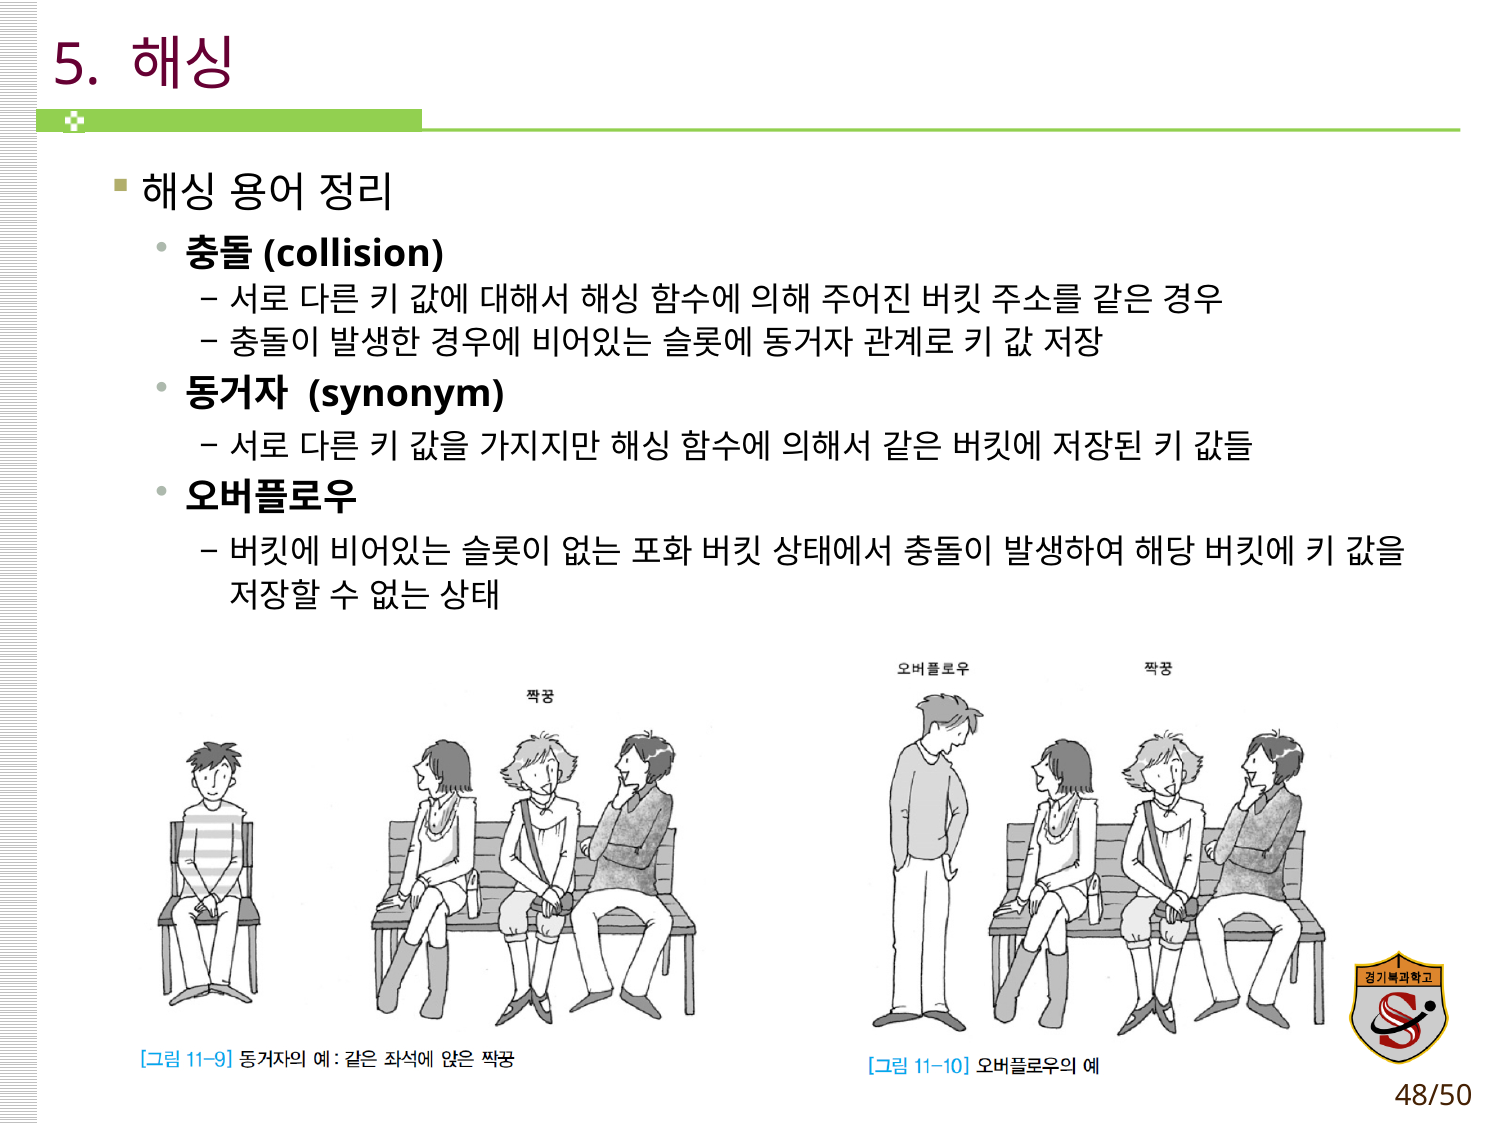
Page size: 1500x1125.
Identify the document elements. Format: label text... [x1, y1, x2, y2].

picture [855, 644, 1339, 1091]
list 해싱 용어 정리 충돌(collision) 서로 다른 키 값에 대해서 해싱 함수에 의해 주어진 버킷 주소를 같은 경우 충돌이 발생한 경우에 비어있는 슬롯에 동거자 관계로 키 값 저장 동거자 (synonym) 서로 다른 키 값을 가지지만 해싱 함수에 의해서 같은 버킷에 저장된 키 값들 오버플로우 버킷에 비어있는 슬롯이 없는 포화 버킷 상태에서 충돌이 발생하여 해당 버킷에 키 값을 저장할 수 없는 상태 [37, 152, 1463, 1091]
title 5. 해싱 [37, 13, 1278, 109]
picture [65, 111, 84, 131]
picture [128, 679, 715, 1080]
